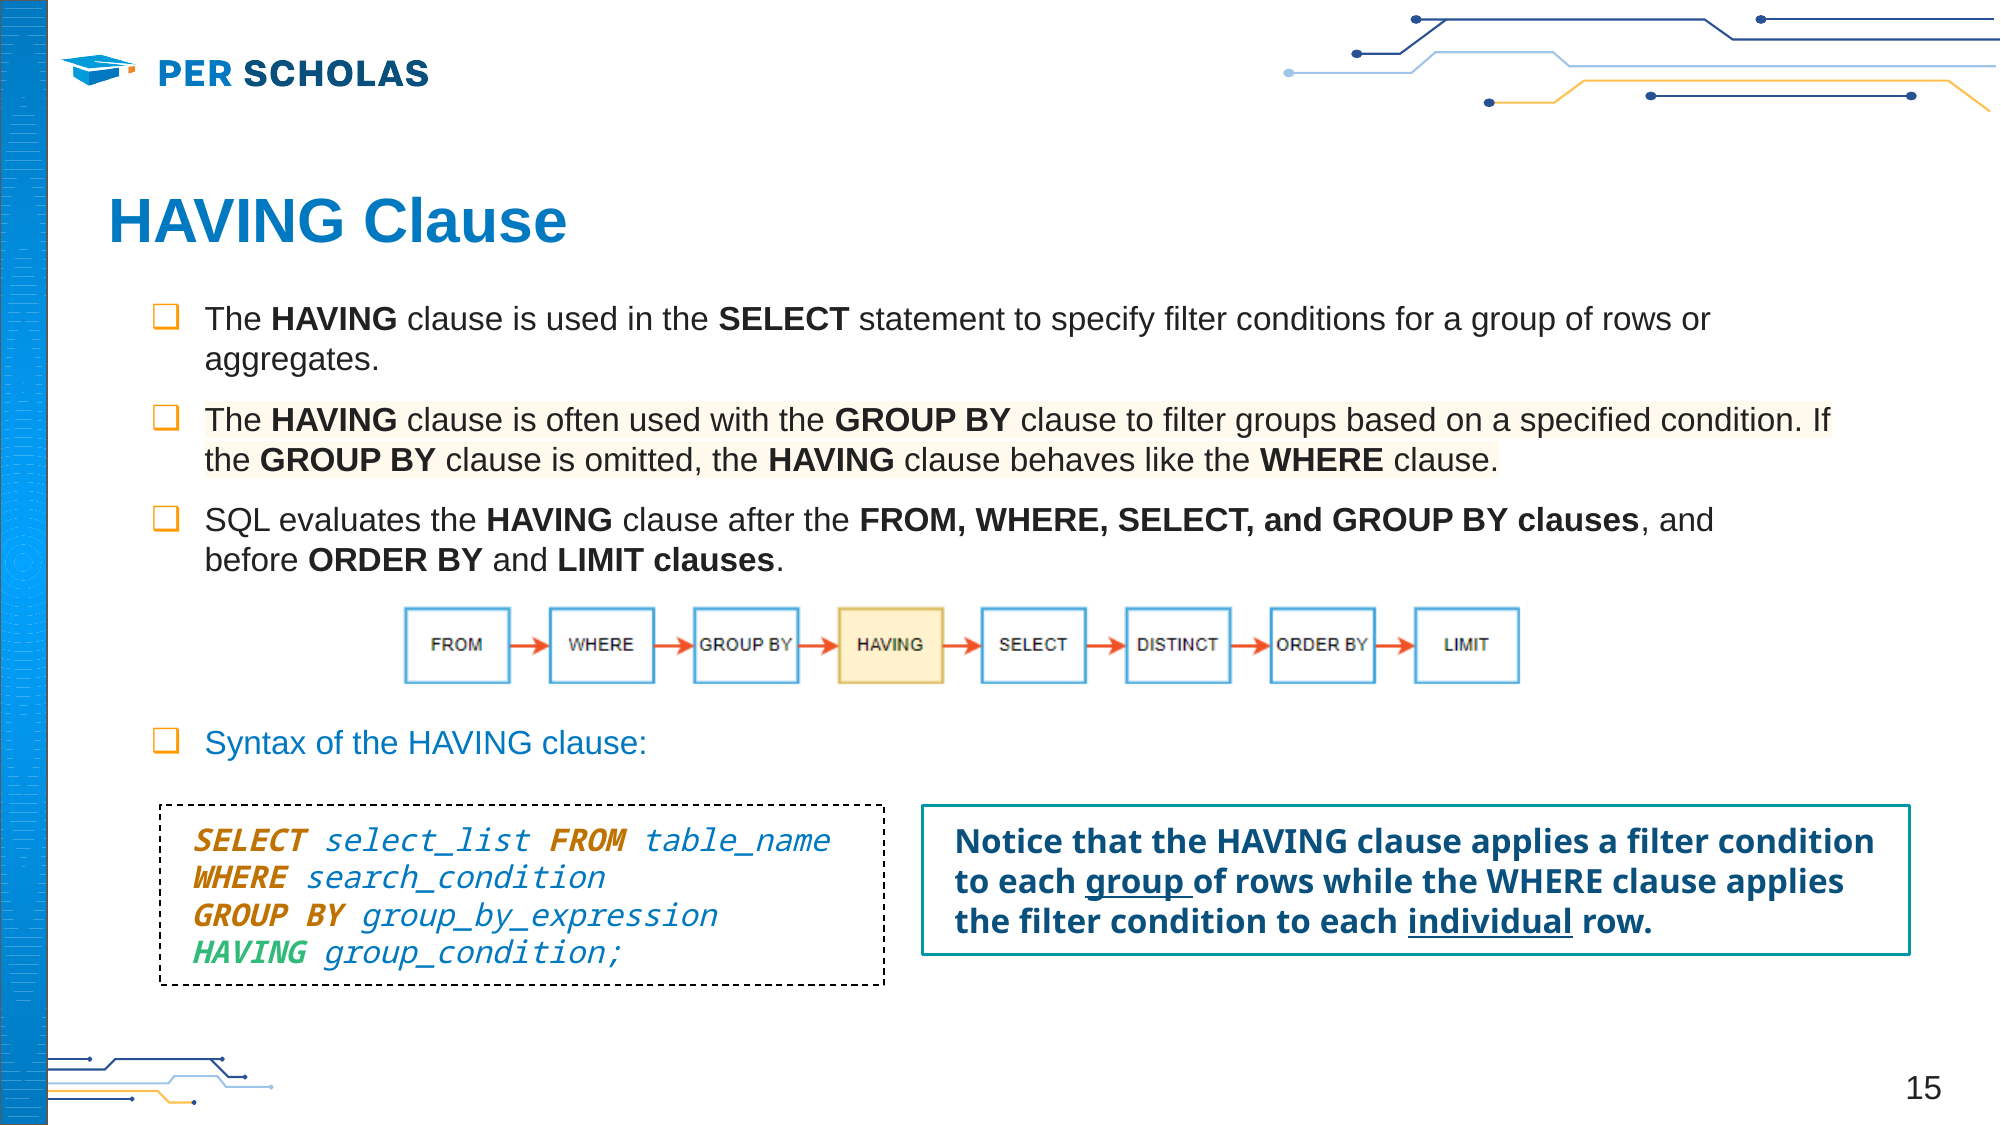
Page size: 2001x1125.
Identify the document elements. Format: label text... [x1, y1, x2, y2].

picture [48, 23, 452, 110]
picture [396, 599, 1529, 692]
text_box SELECT select_list FROM table_name WHERE search_condition GROUP BY group_by_expression HAVING group_condition; [159, 805, 885, 985]
list The HAVING clause is used in the SELECT statement to specify filter conditions for a group of rows or aggregates. The HAVING clause is often used with the GROUP BY clause to filter groups based on a specified condition. If the GROUP BY clause is omitted, the HAVING clause behaves like the WHERE clause. SQL evaluates the HAVING clause after the FROM, WHERE, SELECT, and GROUP BY clauses, and before ORDER BY and LIMIT clauses. Syntax of the HAVING clause: [114, 282, 1906, 1025]
slide_number ‹#› [1860, 1024, 1988, 1114]
text_box Notice that the HAVING clause applies a filter condition to each group of rows while the WHERE clause applies the filter condition to each individual row. [922, 805, 1910, 955]
title HAVING Clause [93, 159, 1869, 276]
